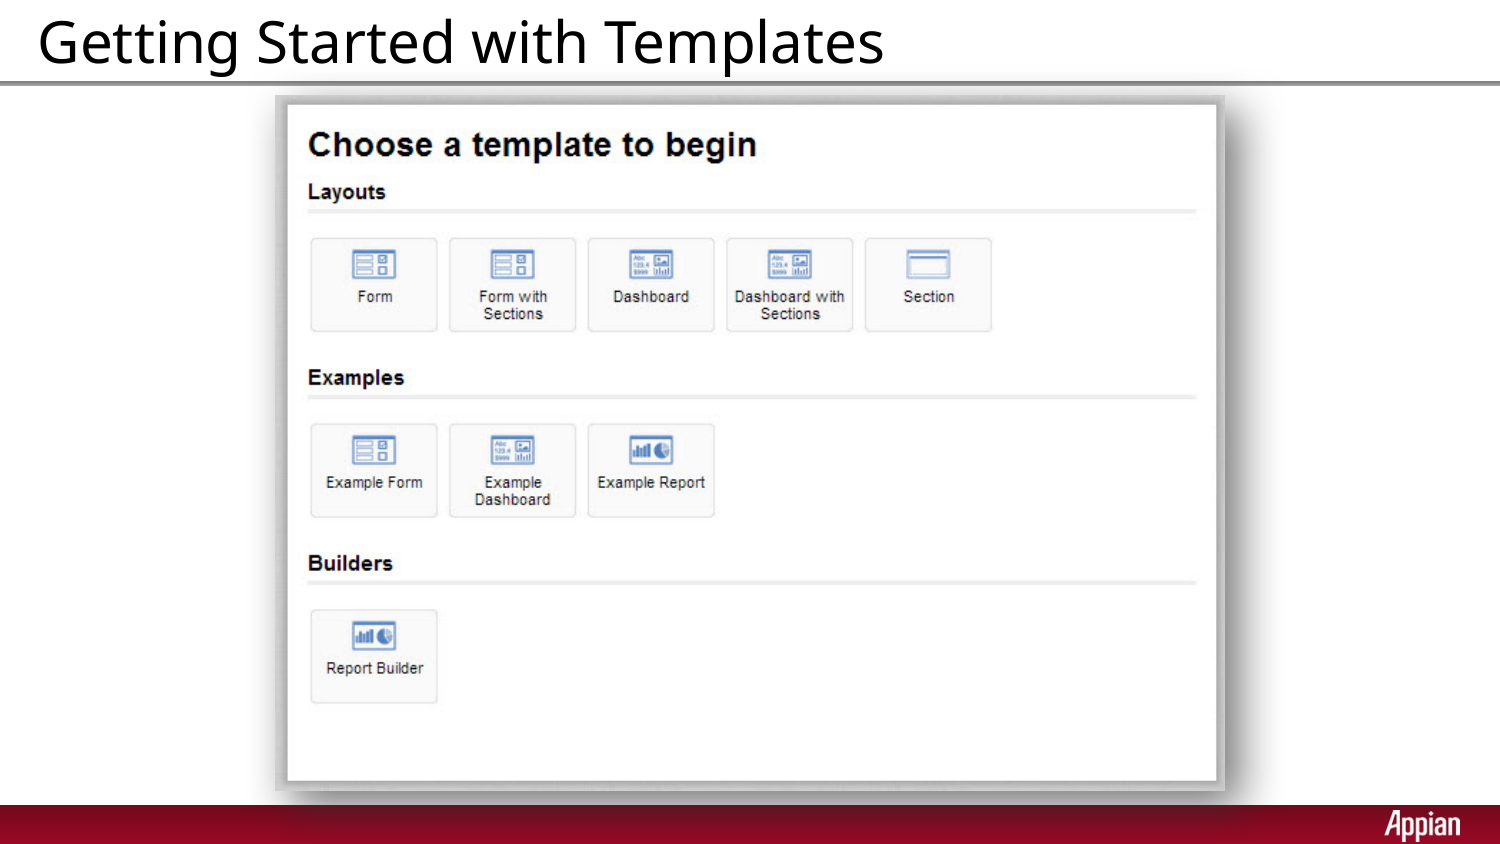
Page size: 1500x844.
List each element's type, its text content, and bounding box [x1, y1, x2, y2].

picture [274, 95, 1226, 792]
picture [1384, 810, 1460, 842]
title Getting Started with Templates [29, 0, 1461, 82]
